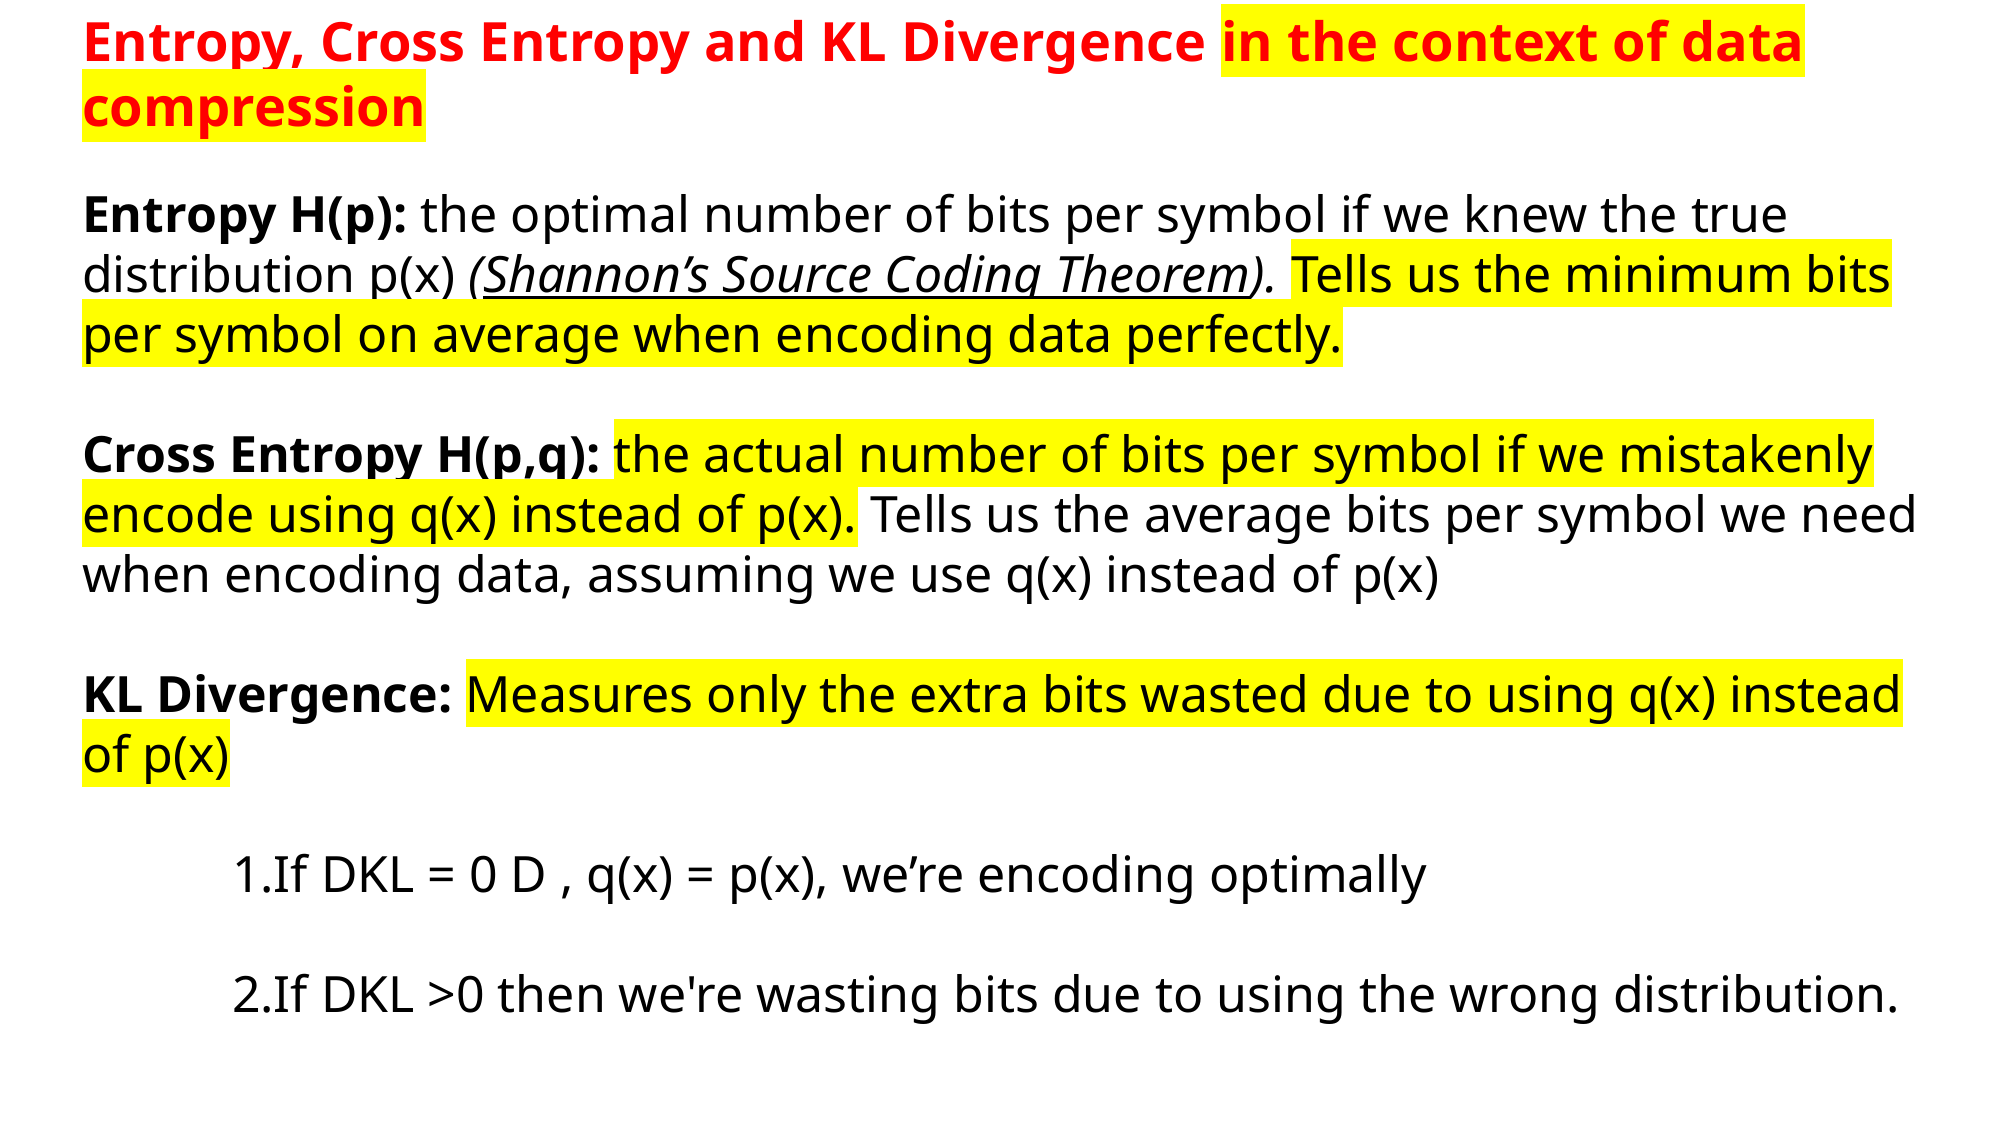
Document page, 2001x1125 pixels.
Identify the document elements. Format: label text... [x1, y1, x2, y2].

text_box Entropy, Cross Entropy and KL Divergence in the context of data compression Entropy H(p): the optimal number of bits per symbol if we knew the true distribution p(x) (Shannon’s Source Coding Theorem). Tells us the minimum bits per symbol on average when encoding data perfectly. Cross Entropy H(p,q): the actual number of bits per symbol if we mistakenly encode using q(x) instead of p(x). Tells us the average bits per symbol we need when encoding data, assuming we use q(x) instead of p(x) KL Divergence: Measures only the extra bits wasted due to using q(x) instead of p(x) If DKL = 0 D , q(x) = p(x), we’re encoding optimally If DKL >0 then we're wasting bits due to using the wrong distribution. [67, 0, 1938, 1030]
